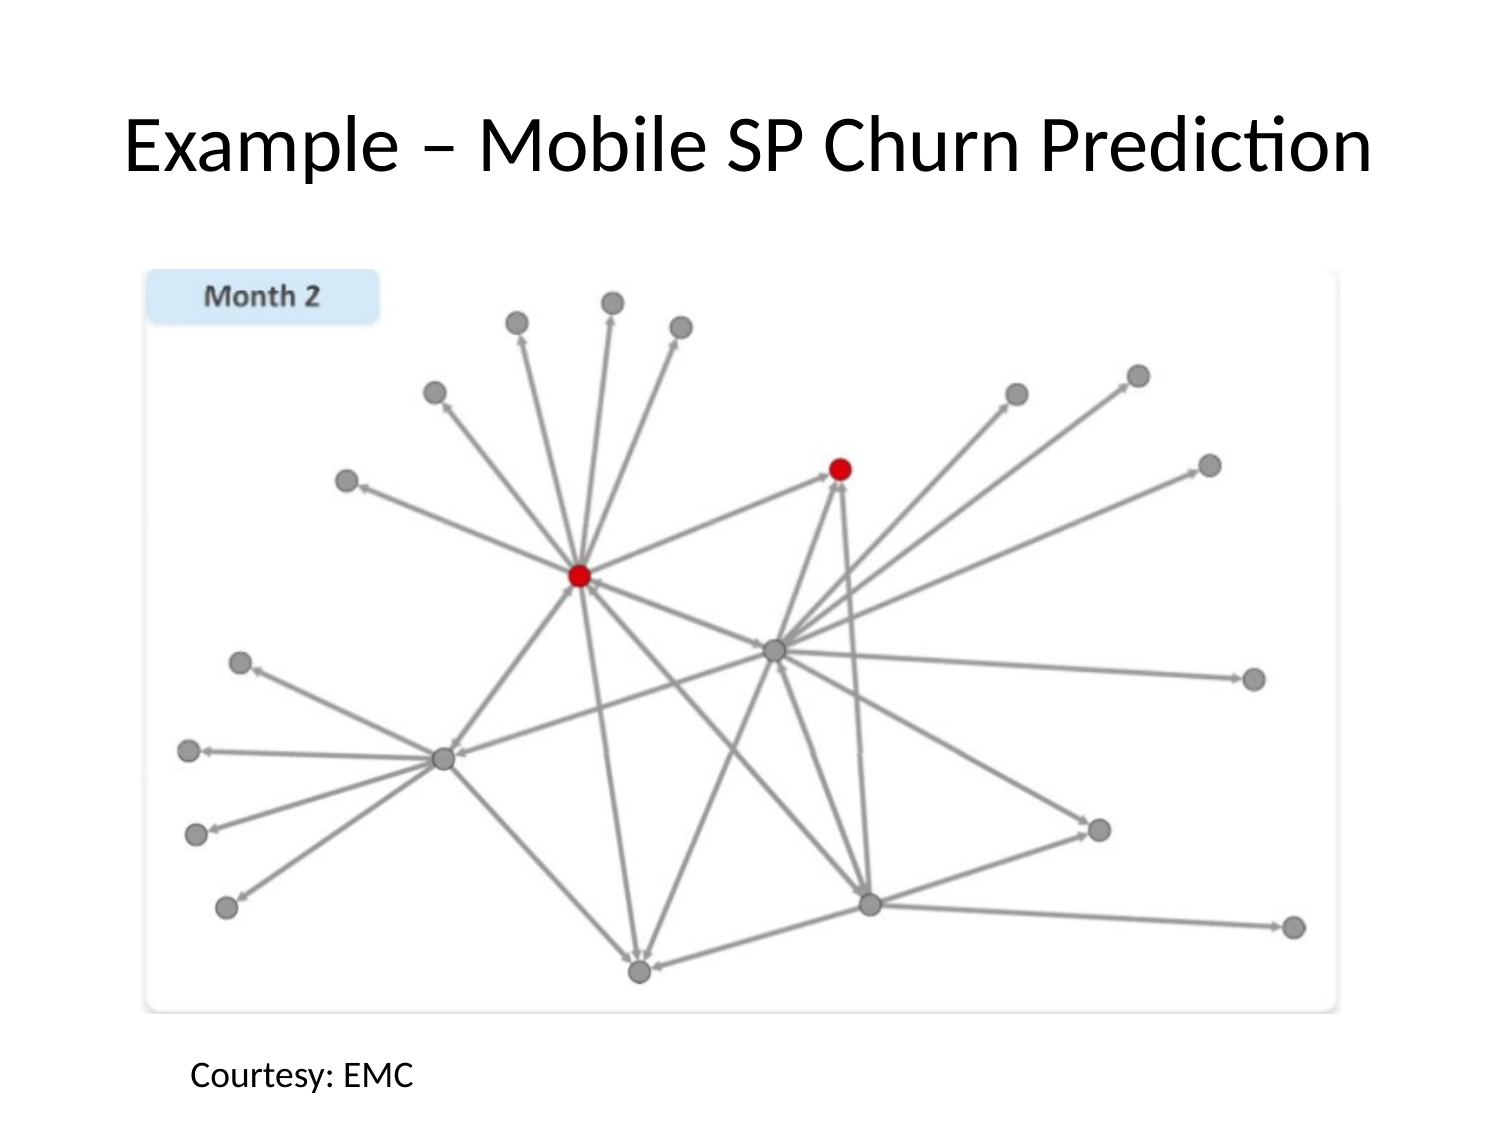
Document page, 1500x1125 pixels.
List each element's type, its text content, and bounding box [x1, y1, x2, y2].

picture [140, 269, 1341, 1014]
text_box Courtesy: EMC [175, 1042, 750, 1103]
title Example – Mobile SP Churn Prediction [75, 45, 1425, 233]
